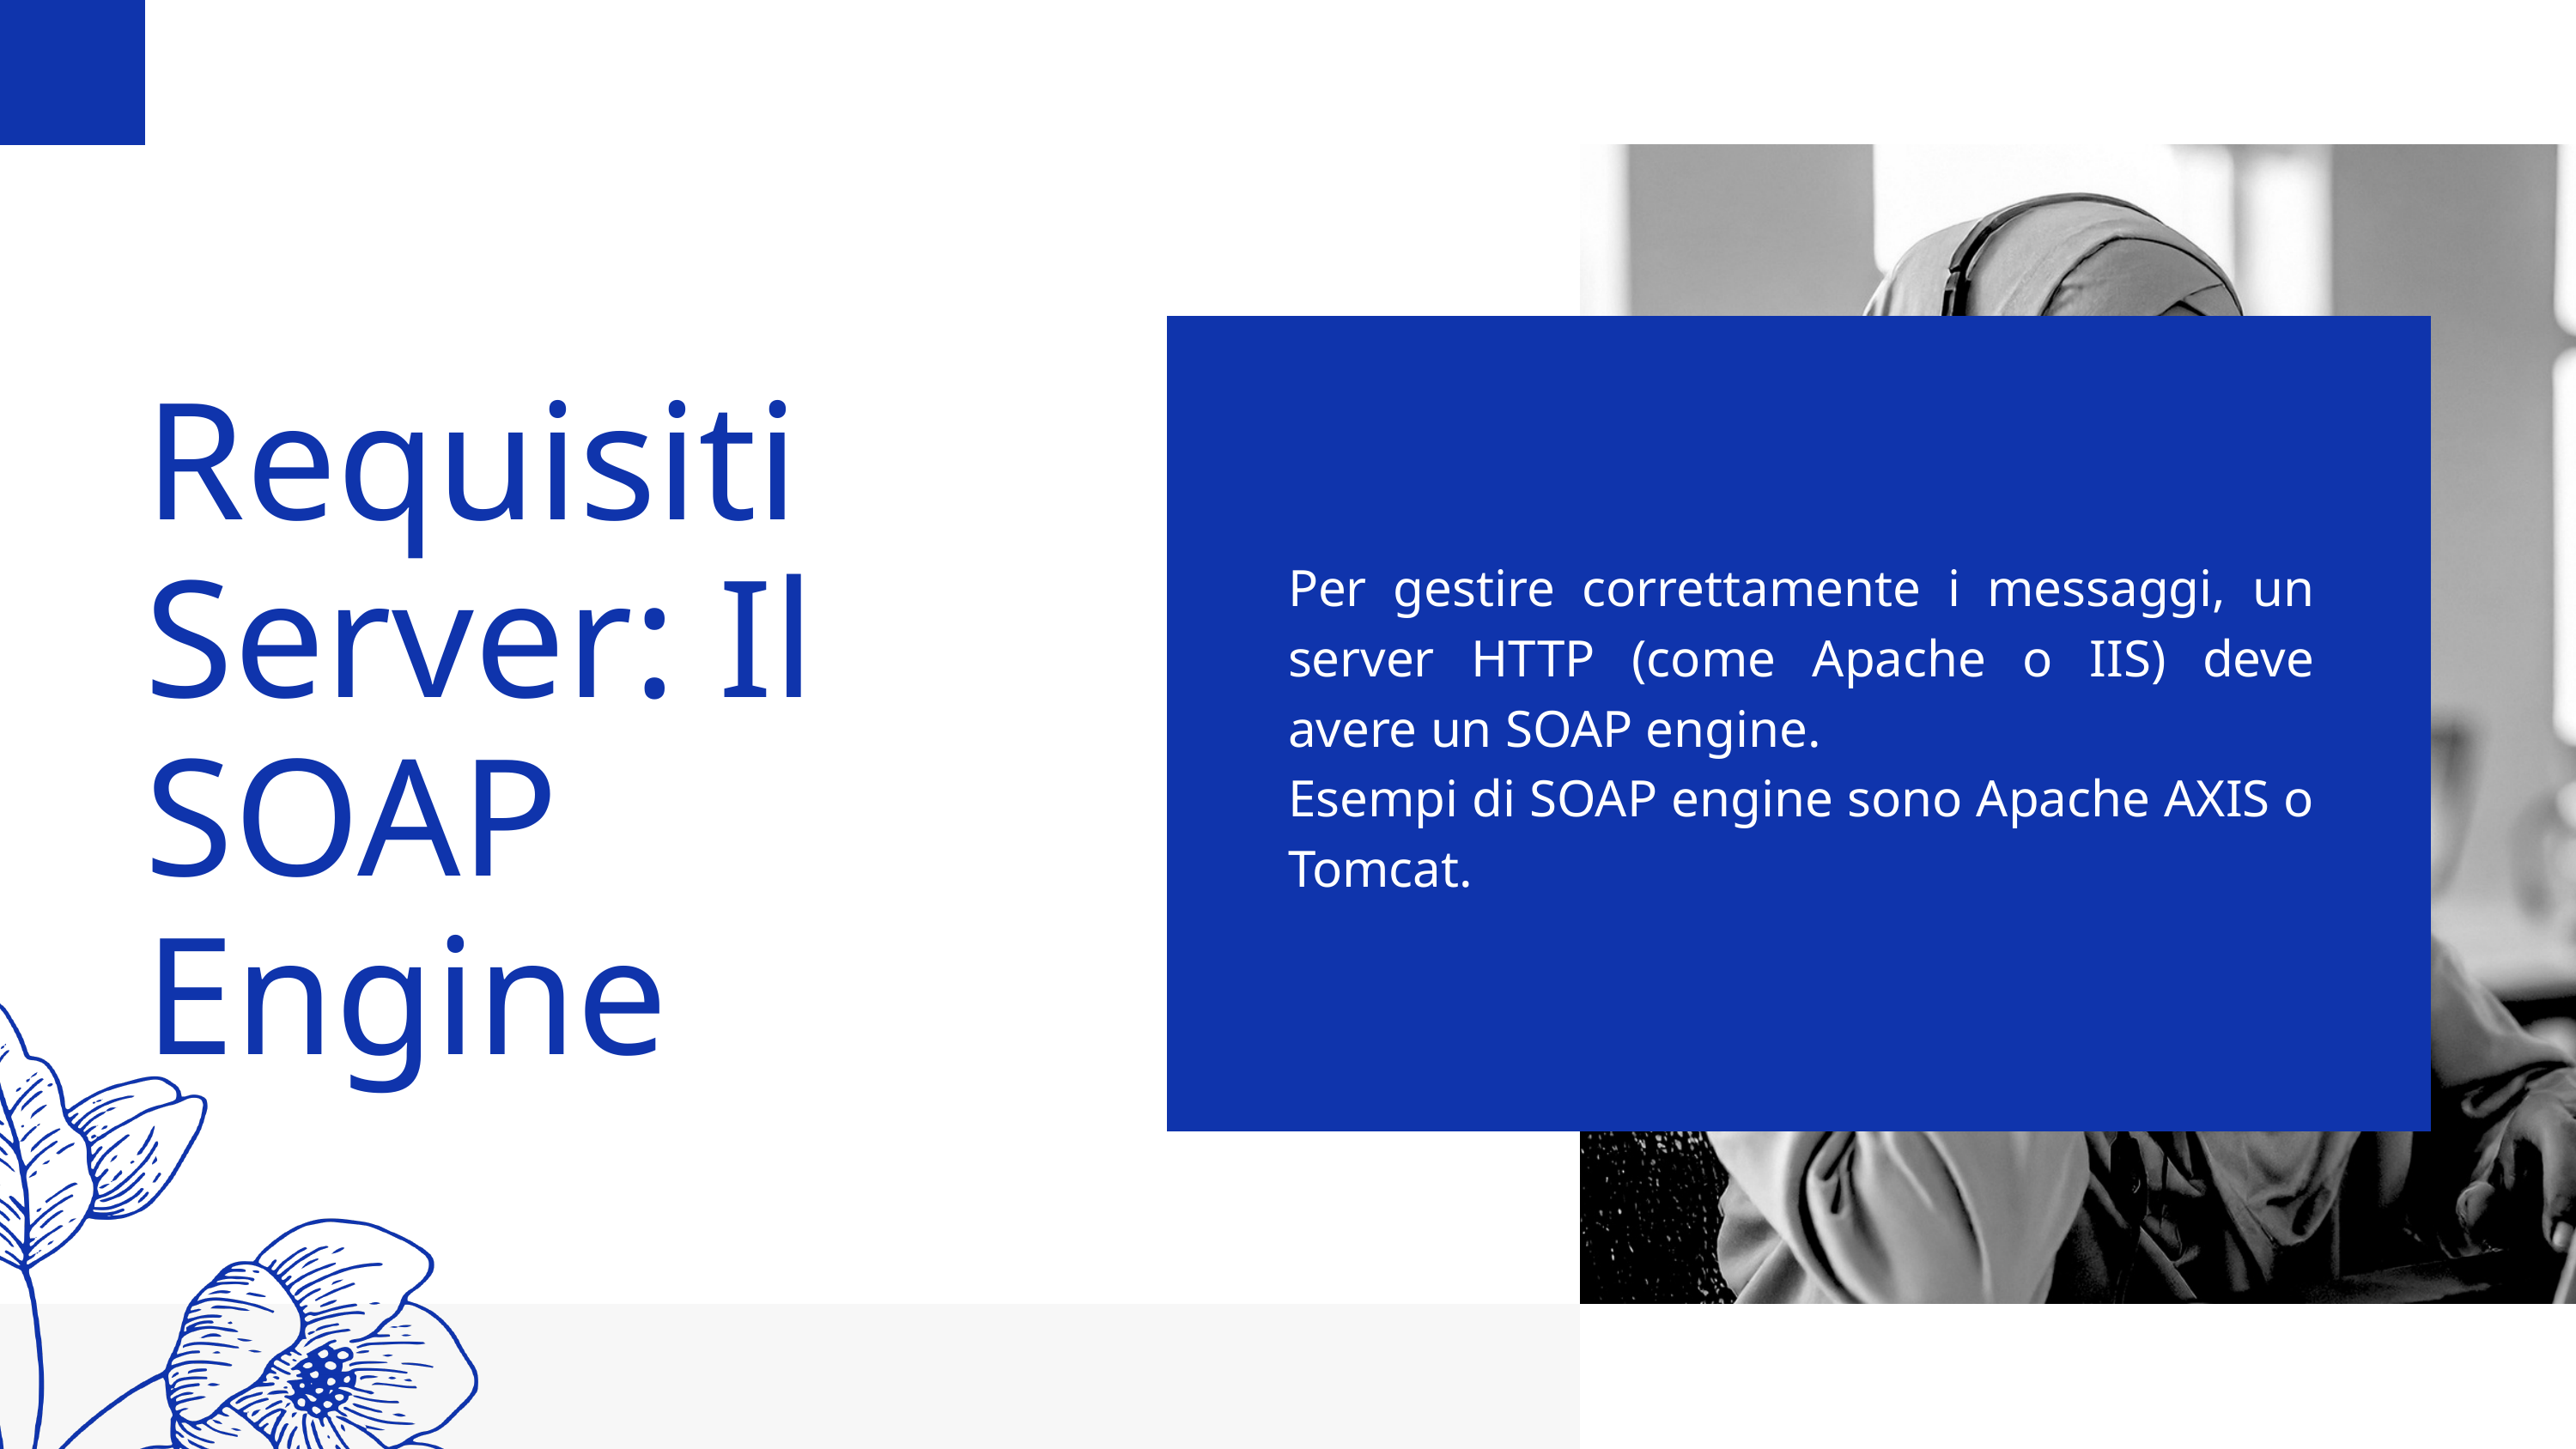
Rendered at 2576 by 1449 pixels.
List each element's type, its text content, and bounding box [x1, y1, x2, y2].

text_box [0, 1303, 1581, 1449]
text_box Requisiti Server: Il SOAP Engine [144, 373, 1109, 1087]
text_box [0, 998, 526, 1303]
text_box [0, 0, 145, 145]
text_box [1580, 144, 2576, 1304]
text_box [1167, 316, 2432, 1132]
